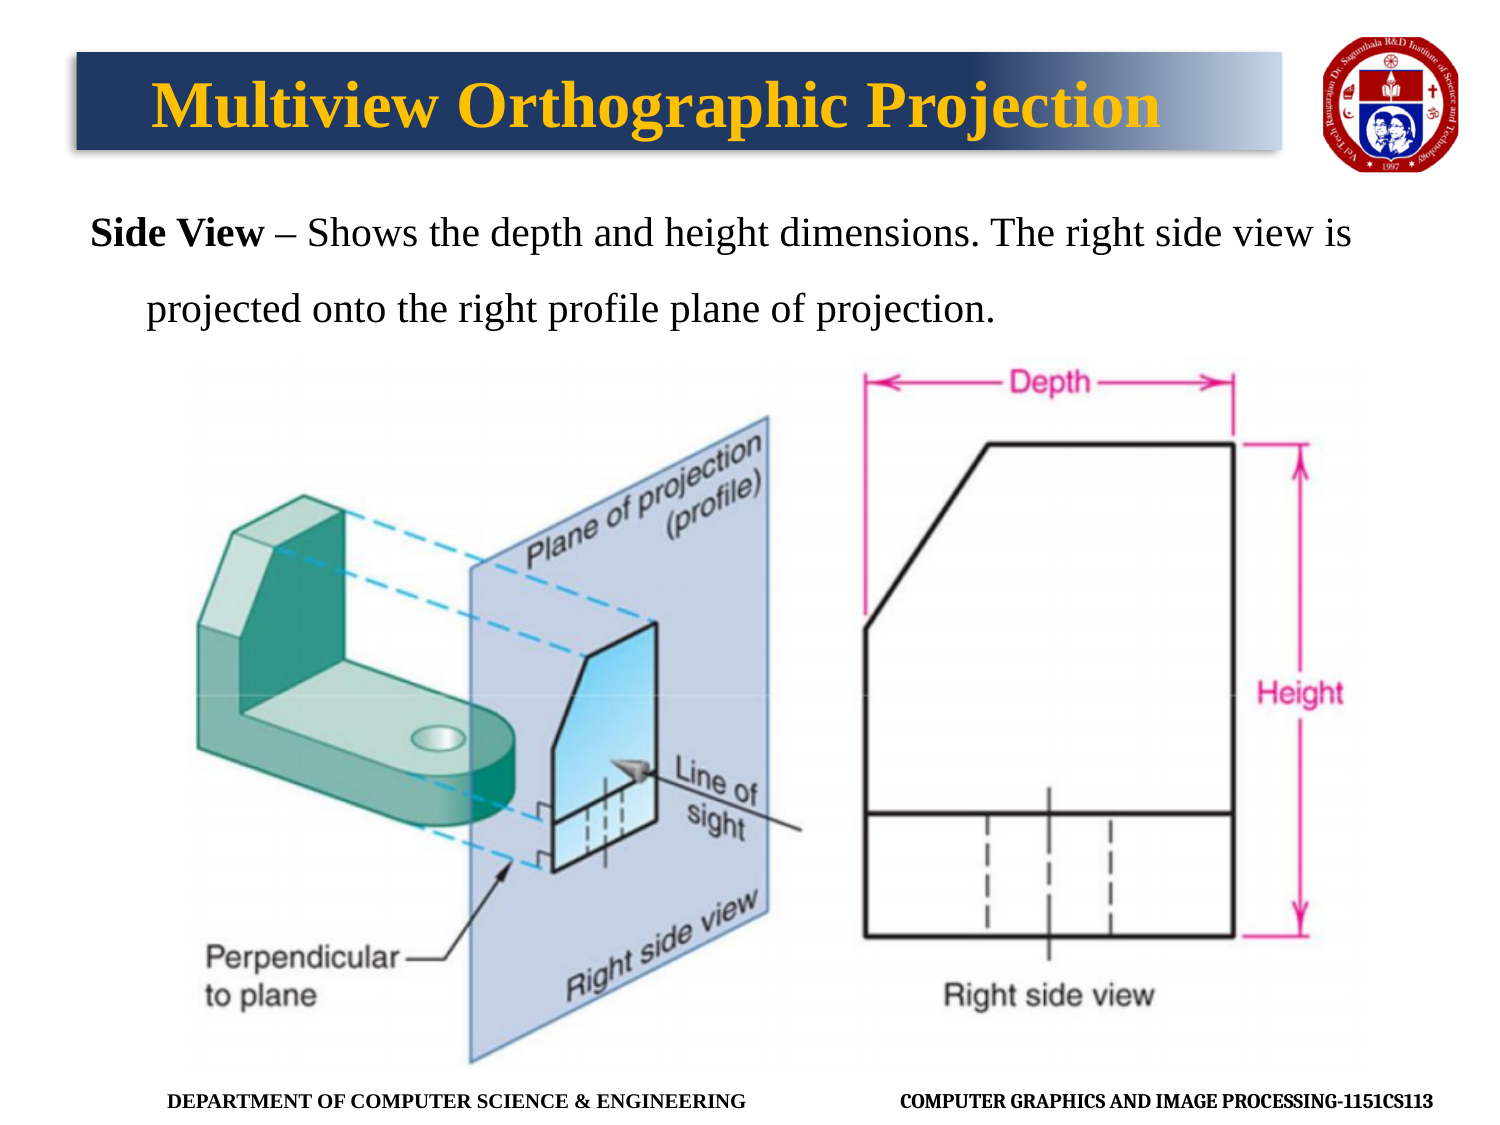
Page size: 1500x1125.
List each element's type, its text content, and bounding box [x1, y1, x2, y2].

list Side View – Shows the depth and height dimensions. The right side view is projected onto the right profile plane of projection. [75, 172, 1425, 352]
picture [79, 349, 1424, 1071]
picture [1333, 38, 1458, 172]
title Multiview Orthographic Projection [0, 7, 1333, 195]
